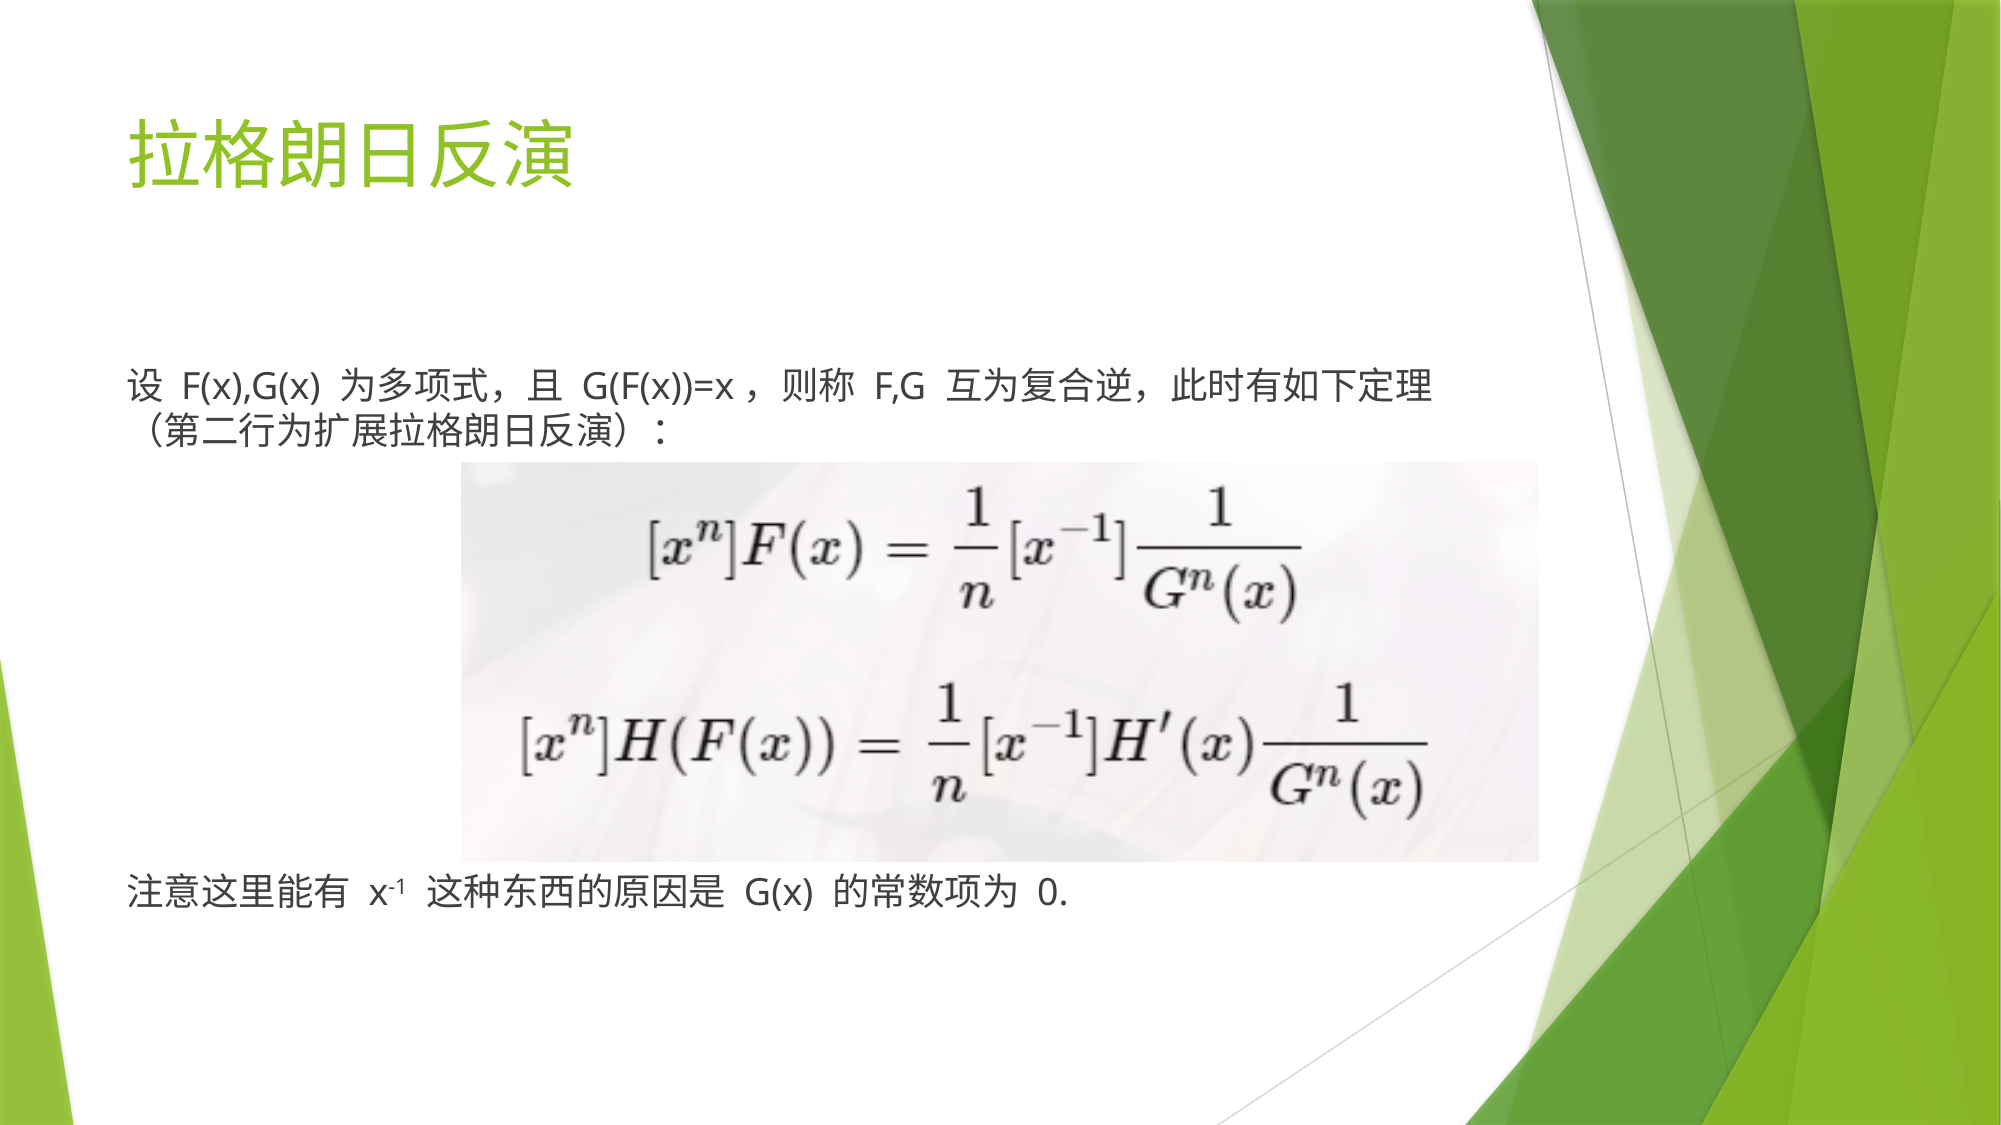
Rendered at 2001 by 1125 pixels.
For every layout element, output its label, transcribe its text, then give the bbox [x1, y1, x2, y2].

picture [461, 462, 1539, 862]
list 设 F(x),G(x) 为多项式，且 G(F(x))=x，则称 F,G 互为复合逆，此时有如下定理（第二行为扩展拉格朗日反演）： 注意这里能有 x-1 这种东西的原因是 G(x) 的常数项为 0. [111, 354, 1522, 992]
title 拉格朗日反演 [111, 99, 1522, 317]
